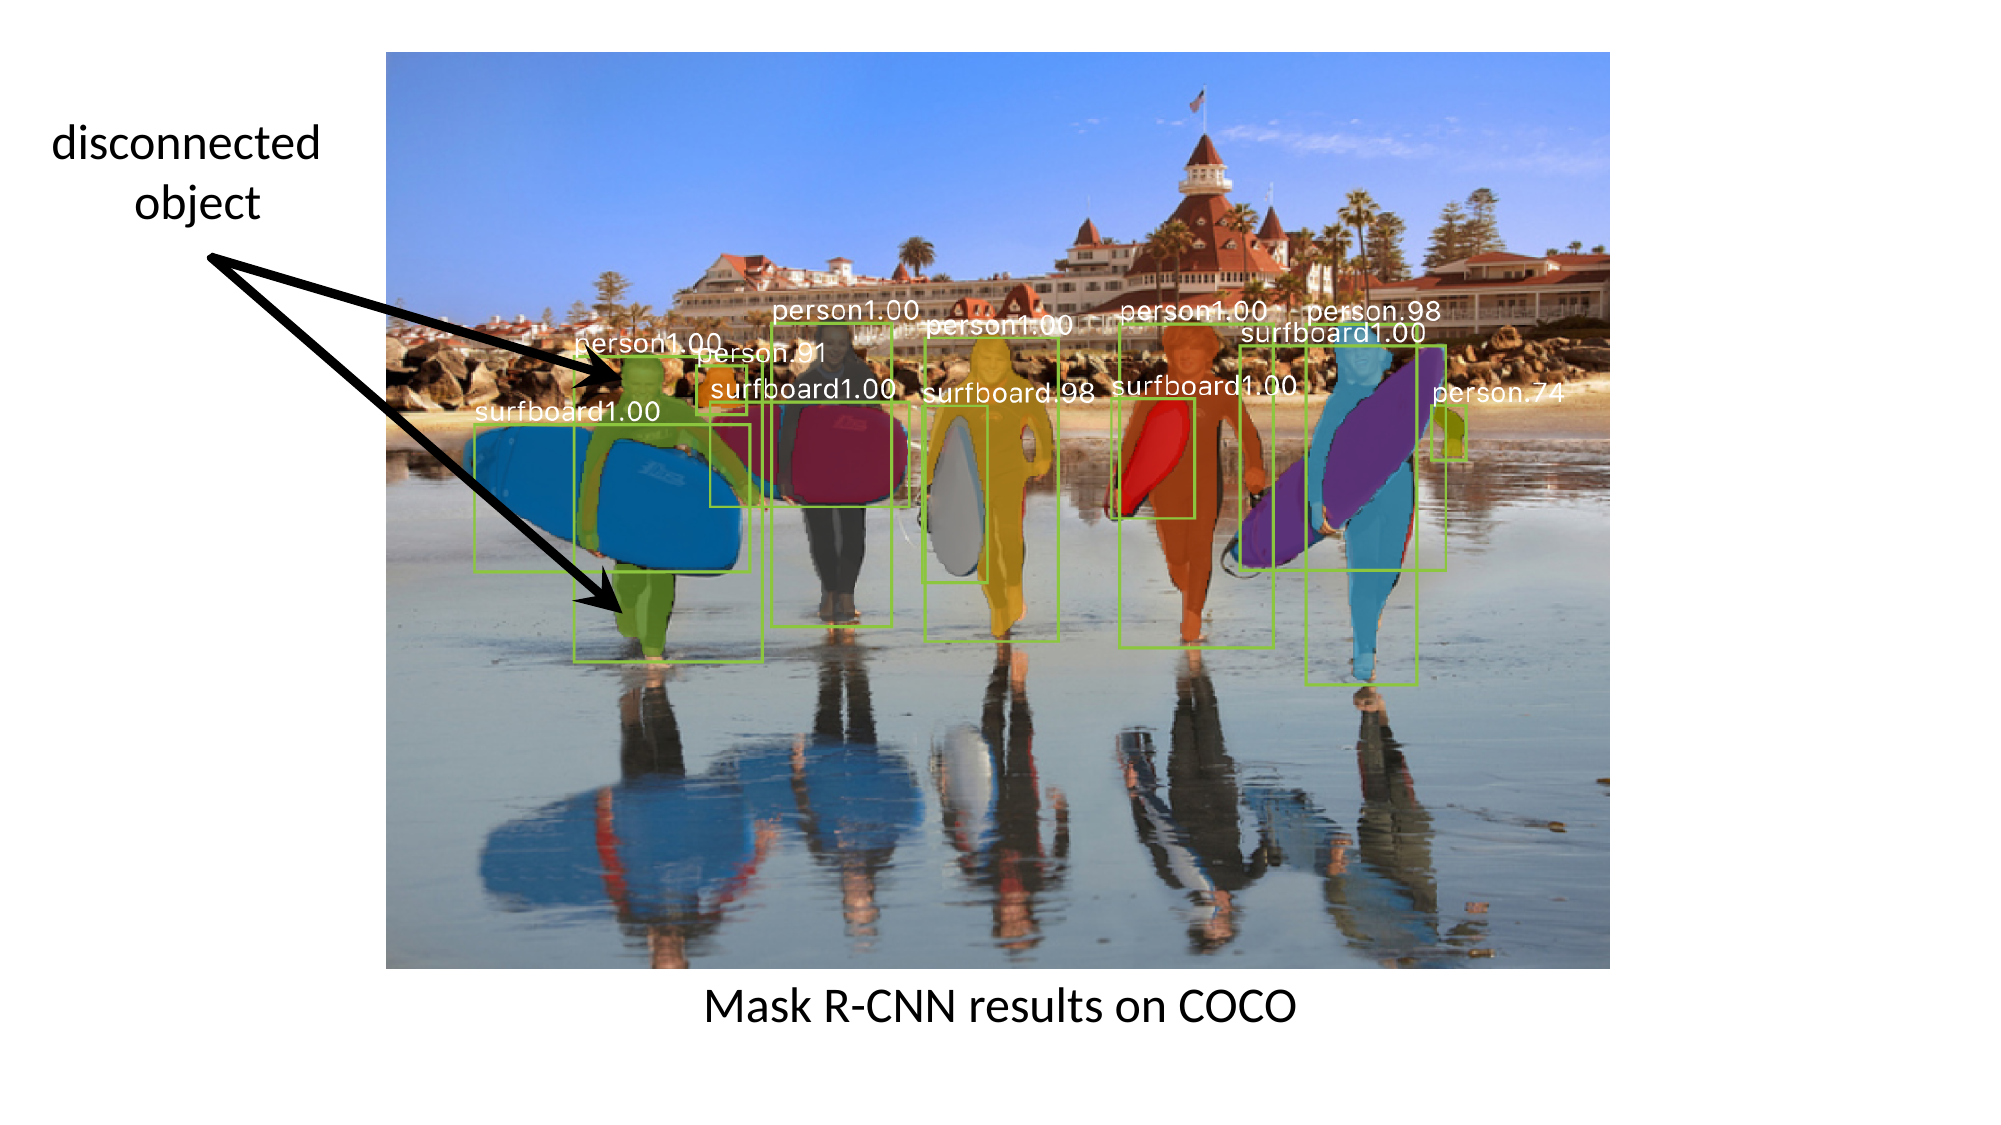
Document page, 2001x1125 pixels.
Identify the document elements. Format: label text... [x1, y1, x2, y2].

text_box Mask R-CNN results on COCO [701, 970, 1299, 1035]
title disconnected object [49, 106, 324, 232]
text_box [386, 46, 1614, 969]
text_box [206, 252, 623, 614]
text_box [215, 253, 623, 389]
